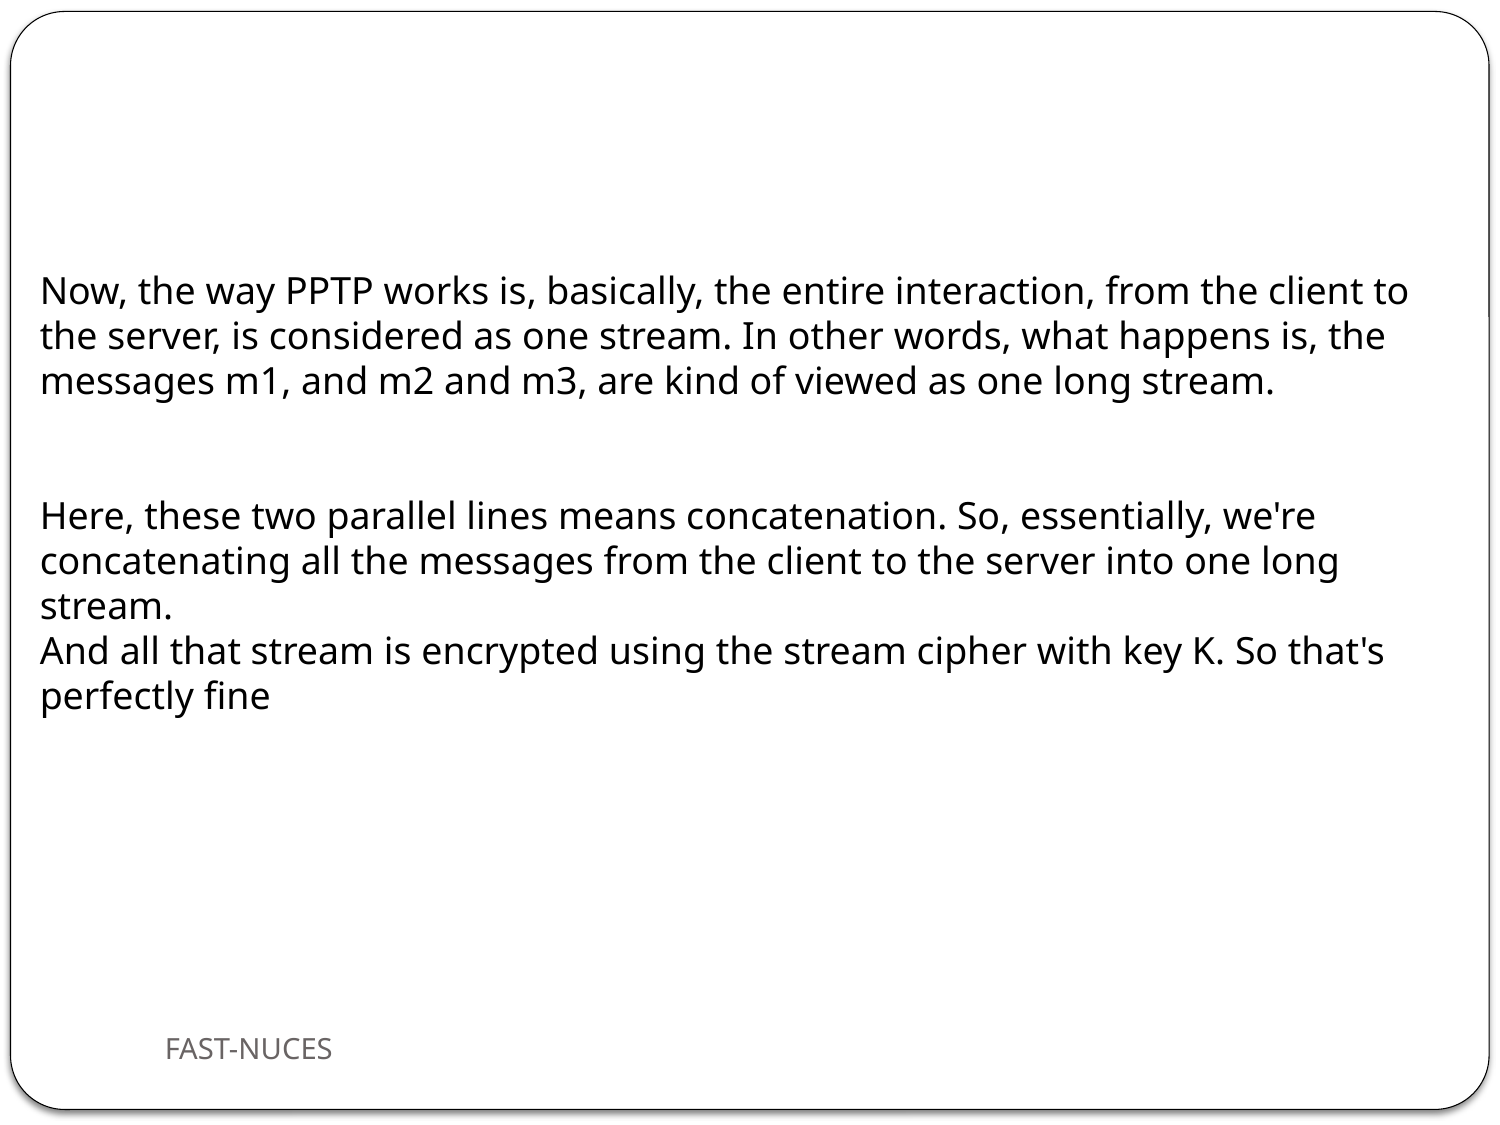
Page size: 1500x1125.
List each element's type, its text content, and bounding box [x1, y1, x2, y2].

footer FAST-NUCES [150, 1012, 800, 1088]
text_box Now, the way PPTP works is, basically, the entire interaction, from the client to the server, is considered as one stream. In other words, what happens is, the messages m1, and m2 and m3, are kind of viewed as one long stream. Here, these two parallel lines means concatenation. So, essentially, we're concatenating all the messages from the client to the server into one long stream. And all that stream is encrypted using the stream cipher with key K. So that's perfectly fine [24, 259, 1475, 725]
